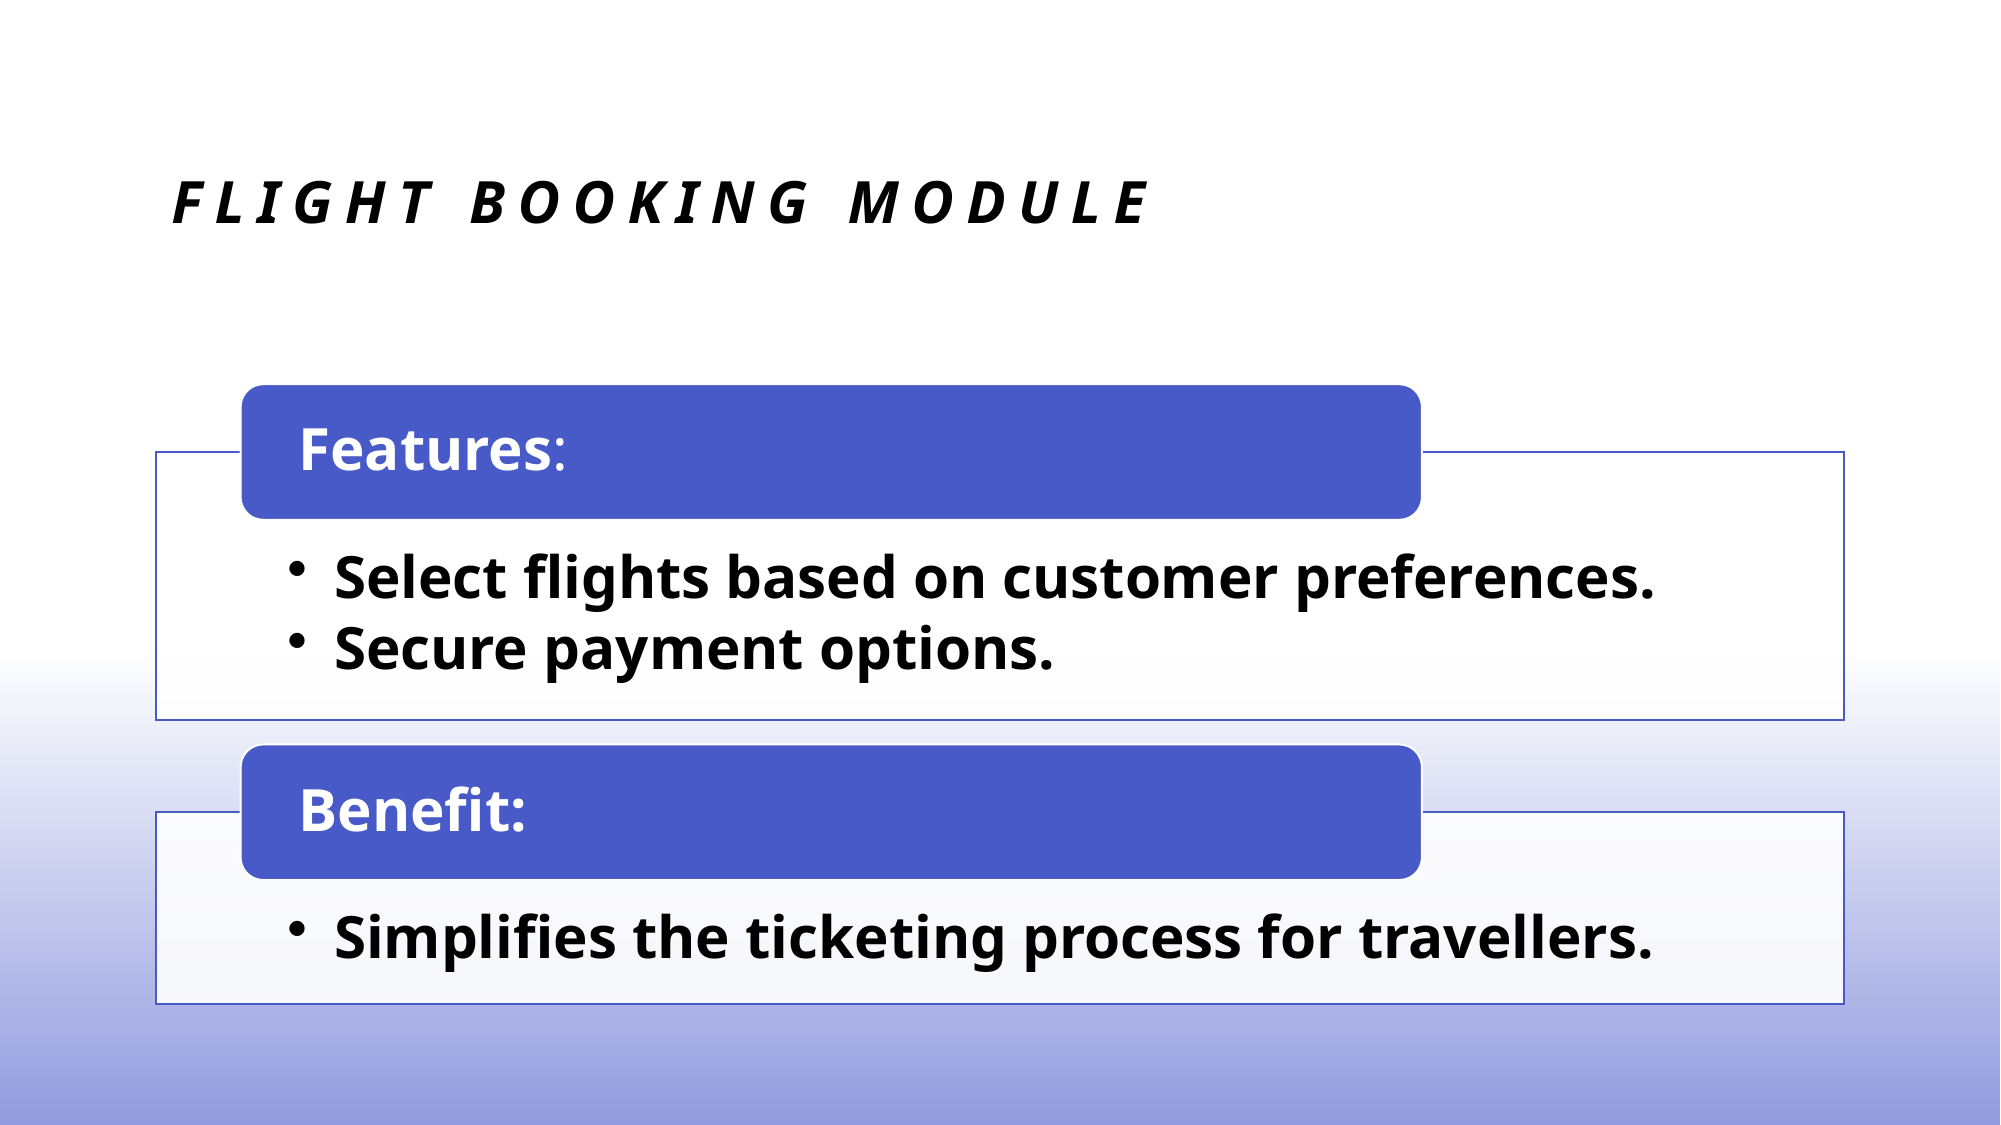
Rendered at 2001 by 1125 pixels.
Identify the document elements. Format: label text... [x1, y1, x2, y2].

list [156, 374, 1844, 1014]
title Flight Booking Module [156, 124, 1844, 313]
